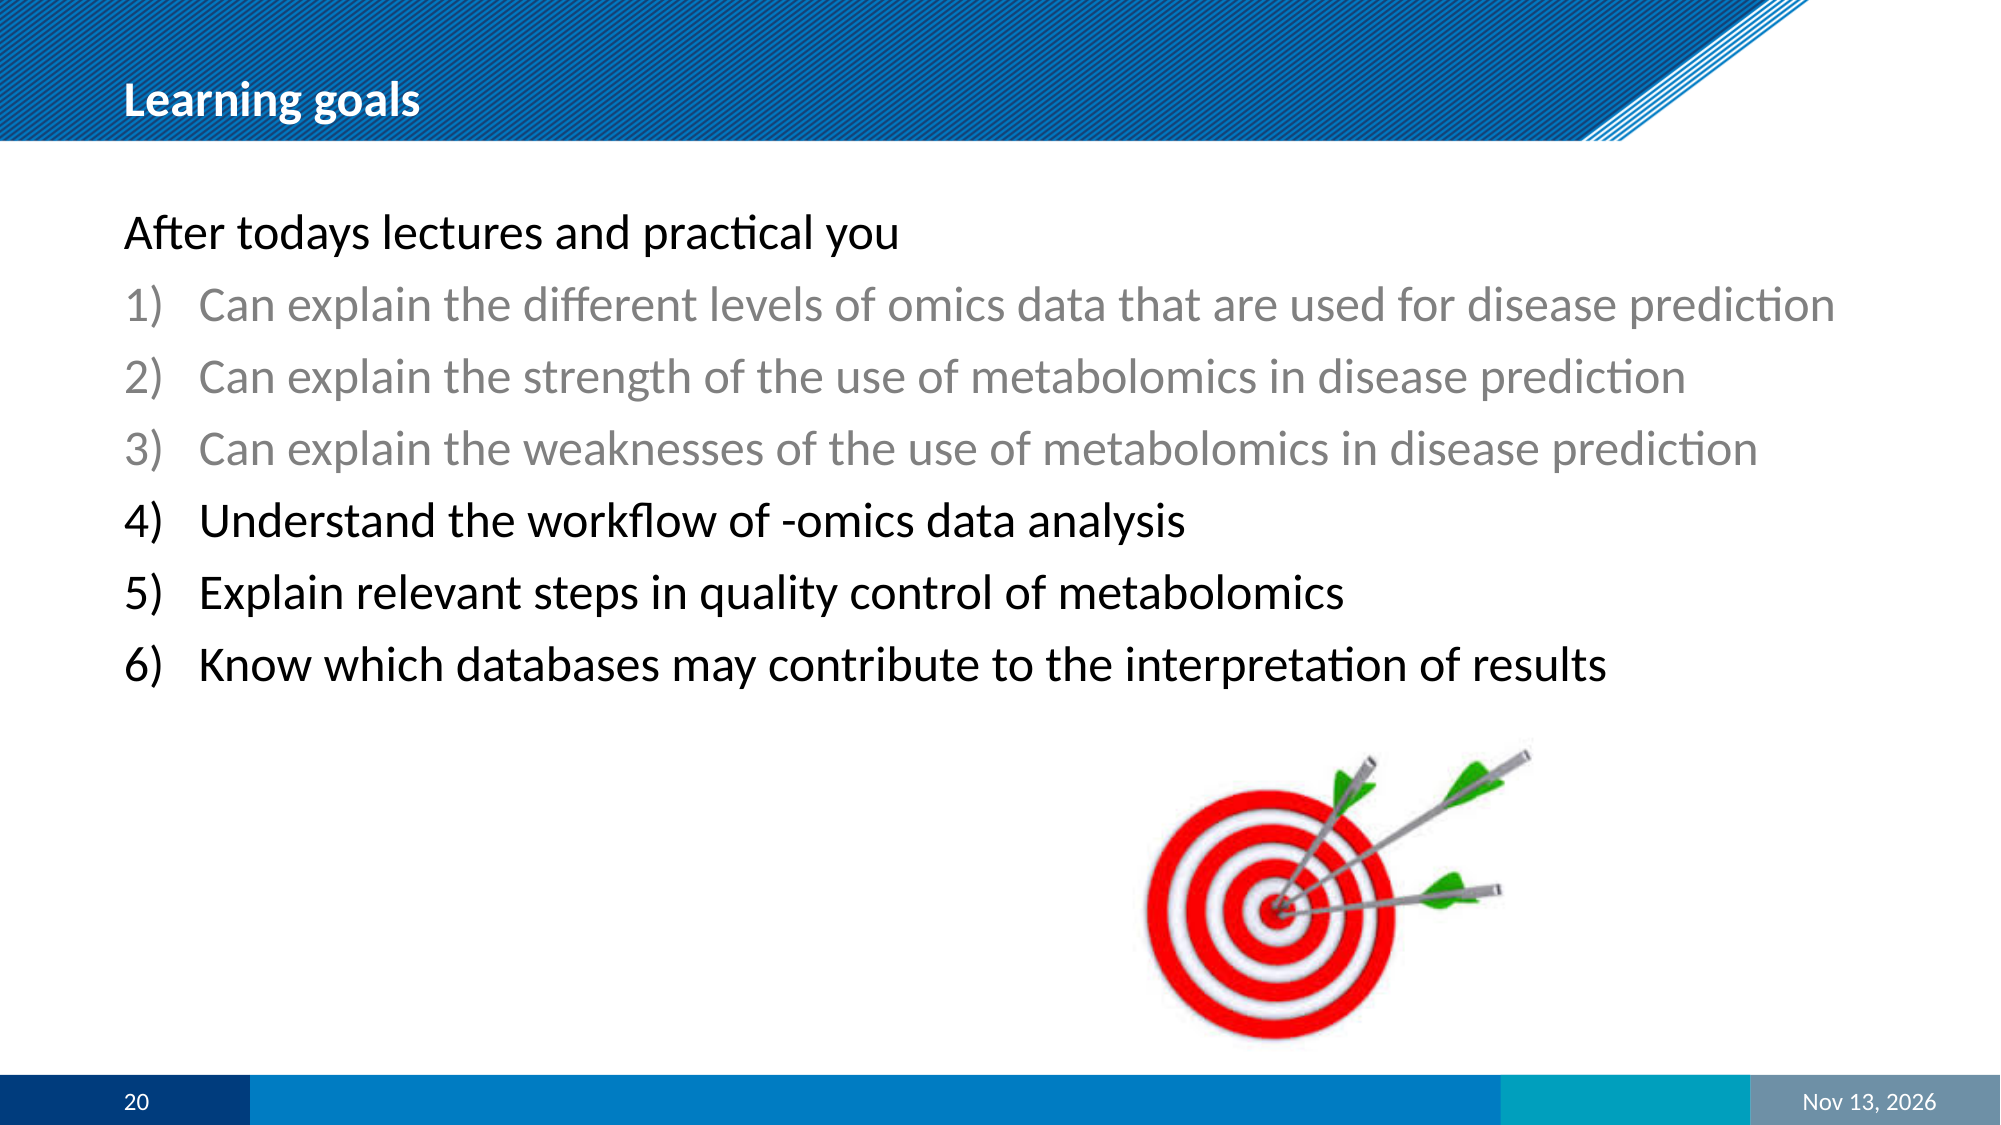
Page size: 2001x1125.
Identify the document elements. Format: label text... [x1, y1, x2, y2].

slide_number 20 [123, 1074, 243, 1125]
title Learning goals [123, 0, 1551, 141]
list After todays lectures and practical you Can explain the different levels of omics data that are used for disease prediction Can explain the strength of the use of metabolomics in disease prediction Can explain the weaknesses of the use of metabolomics in disease prediction Understand the workflow of -omics data analysis Explain relevant steps in quality control of metabolomics Know which databases may contribute to the interpretation of results [123, 187, 1938, 1027]
picture [0, 0, 2001, 1125]
slide_number 30-Nov-21 [1388, 1074, 1938, 1125]
